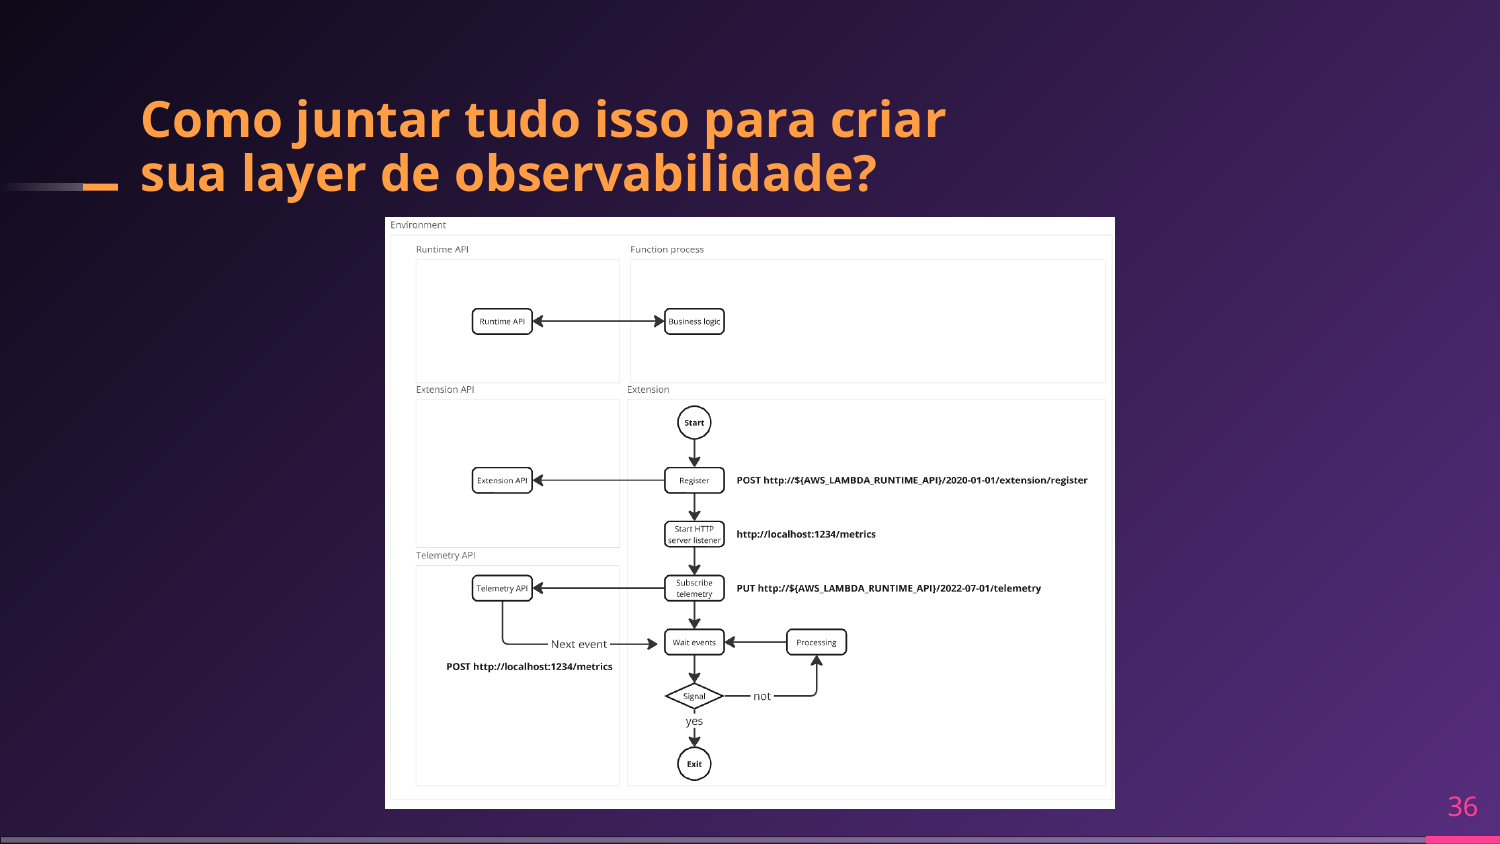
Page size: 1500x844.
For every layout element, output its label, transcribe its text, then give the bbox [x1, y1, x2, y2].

title Como juntar tudo isso para criar sua layer de observabilidade? [140, 137, 1011, 203]
picture [385, 217, 1115, 810]
slide_number ‹#› [1426, 779, 1500, 837]
